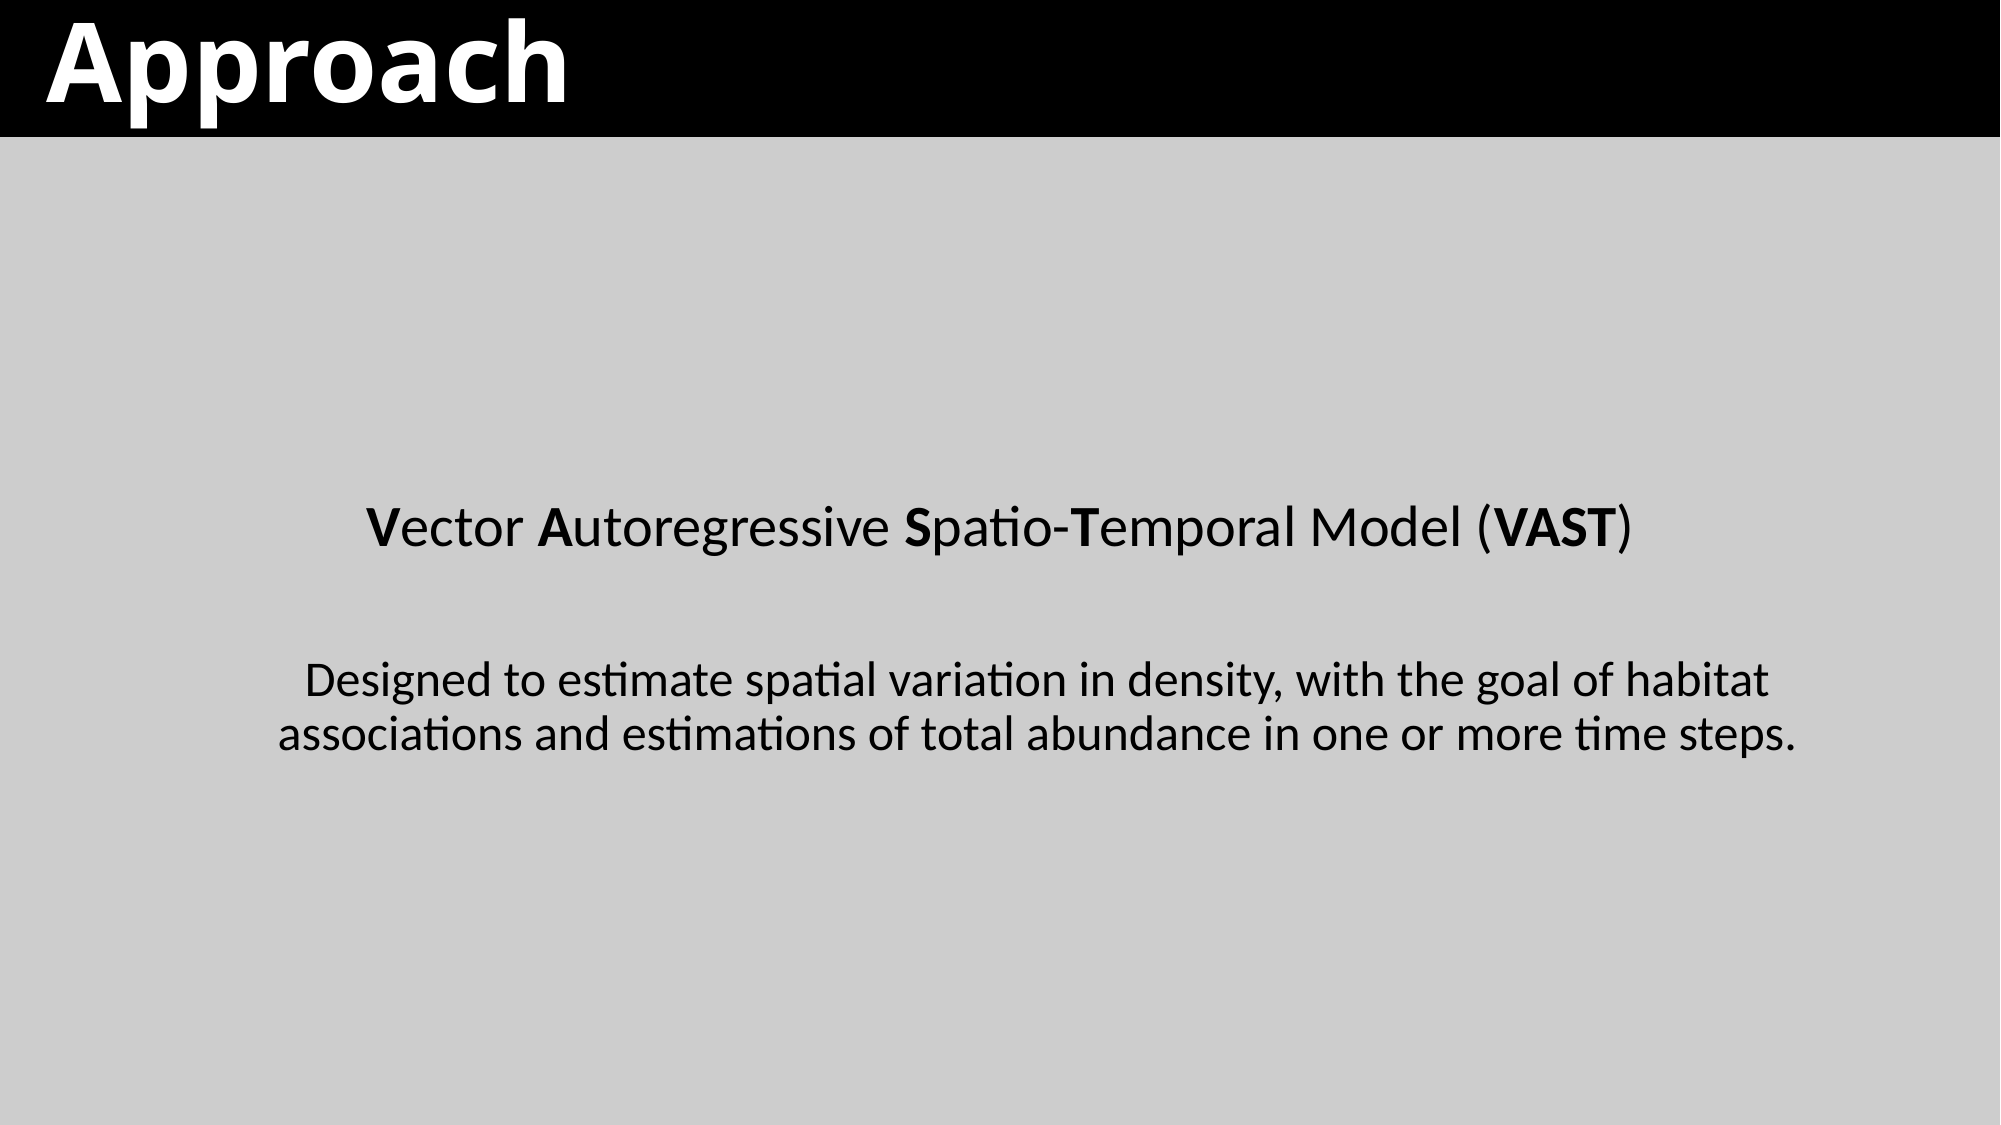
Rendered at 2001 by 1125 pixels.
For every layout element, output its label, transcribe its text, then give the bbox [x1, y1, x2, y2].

list Vector Autoregressive Spatio-Temporal Model (VAST) Designed to estimate spatial variation in density, with the goal of habitat associations and estimations of total abundance in one or more time steps. [137, 203, 1863, 1054]
text_box [0, 0, 2000, 138]
text_box Approach [31, 0, 1863, 134]
